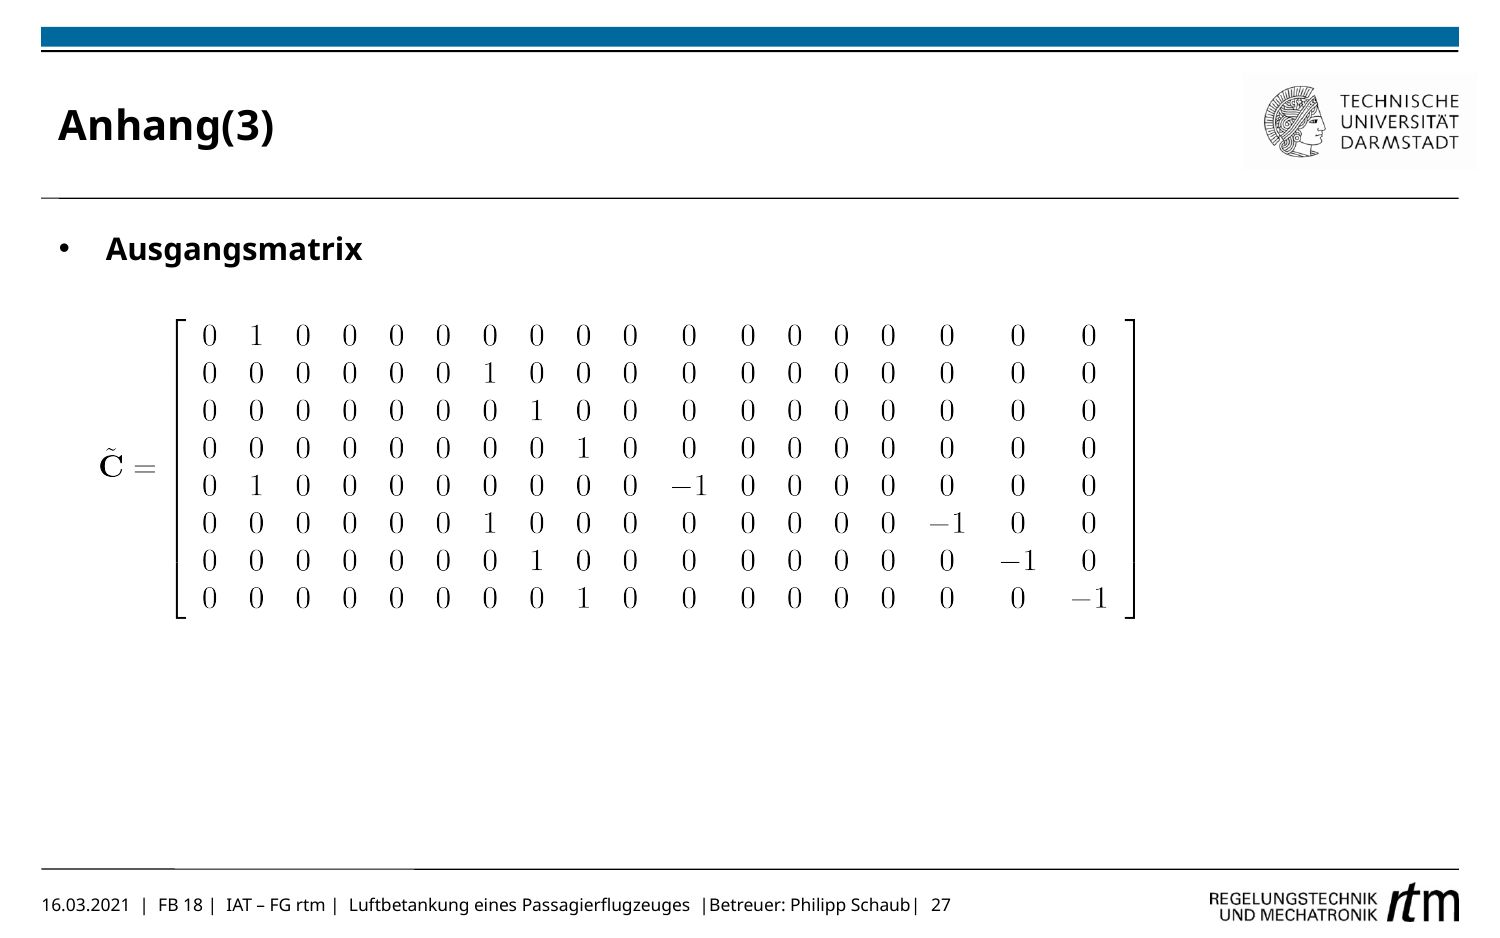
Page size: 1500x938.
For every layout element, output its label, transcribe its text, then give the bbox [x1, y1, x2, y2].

picture [1242, 73, 1477, 170]
picture [1210, 882, 1459, 922]
list Ausgangsmatrix [58, 221, 1441, 847]
title Anhang(3) [58, 66, 1149, 182]
picture [99, 319, 1135, 619]
